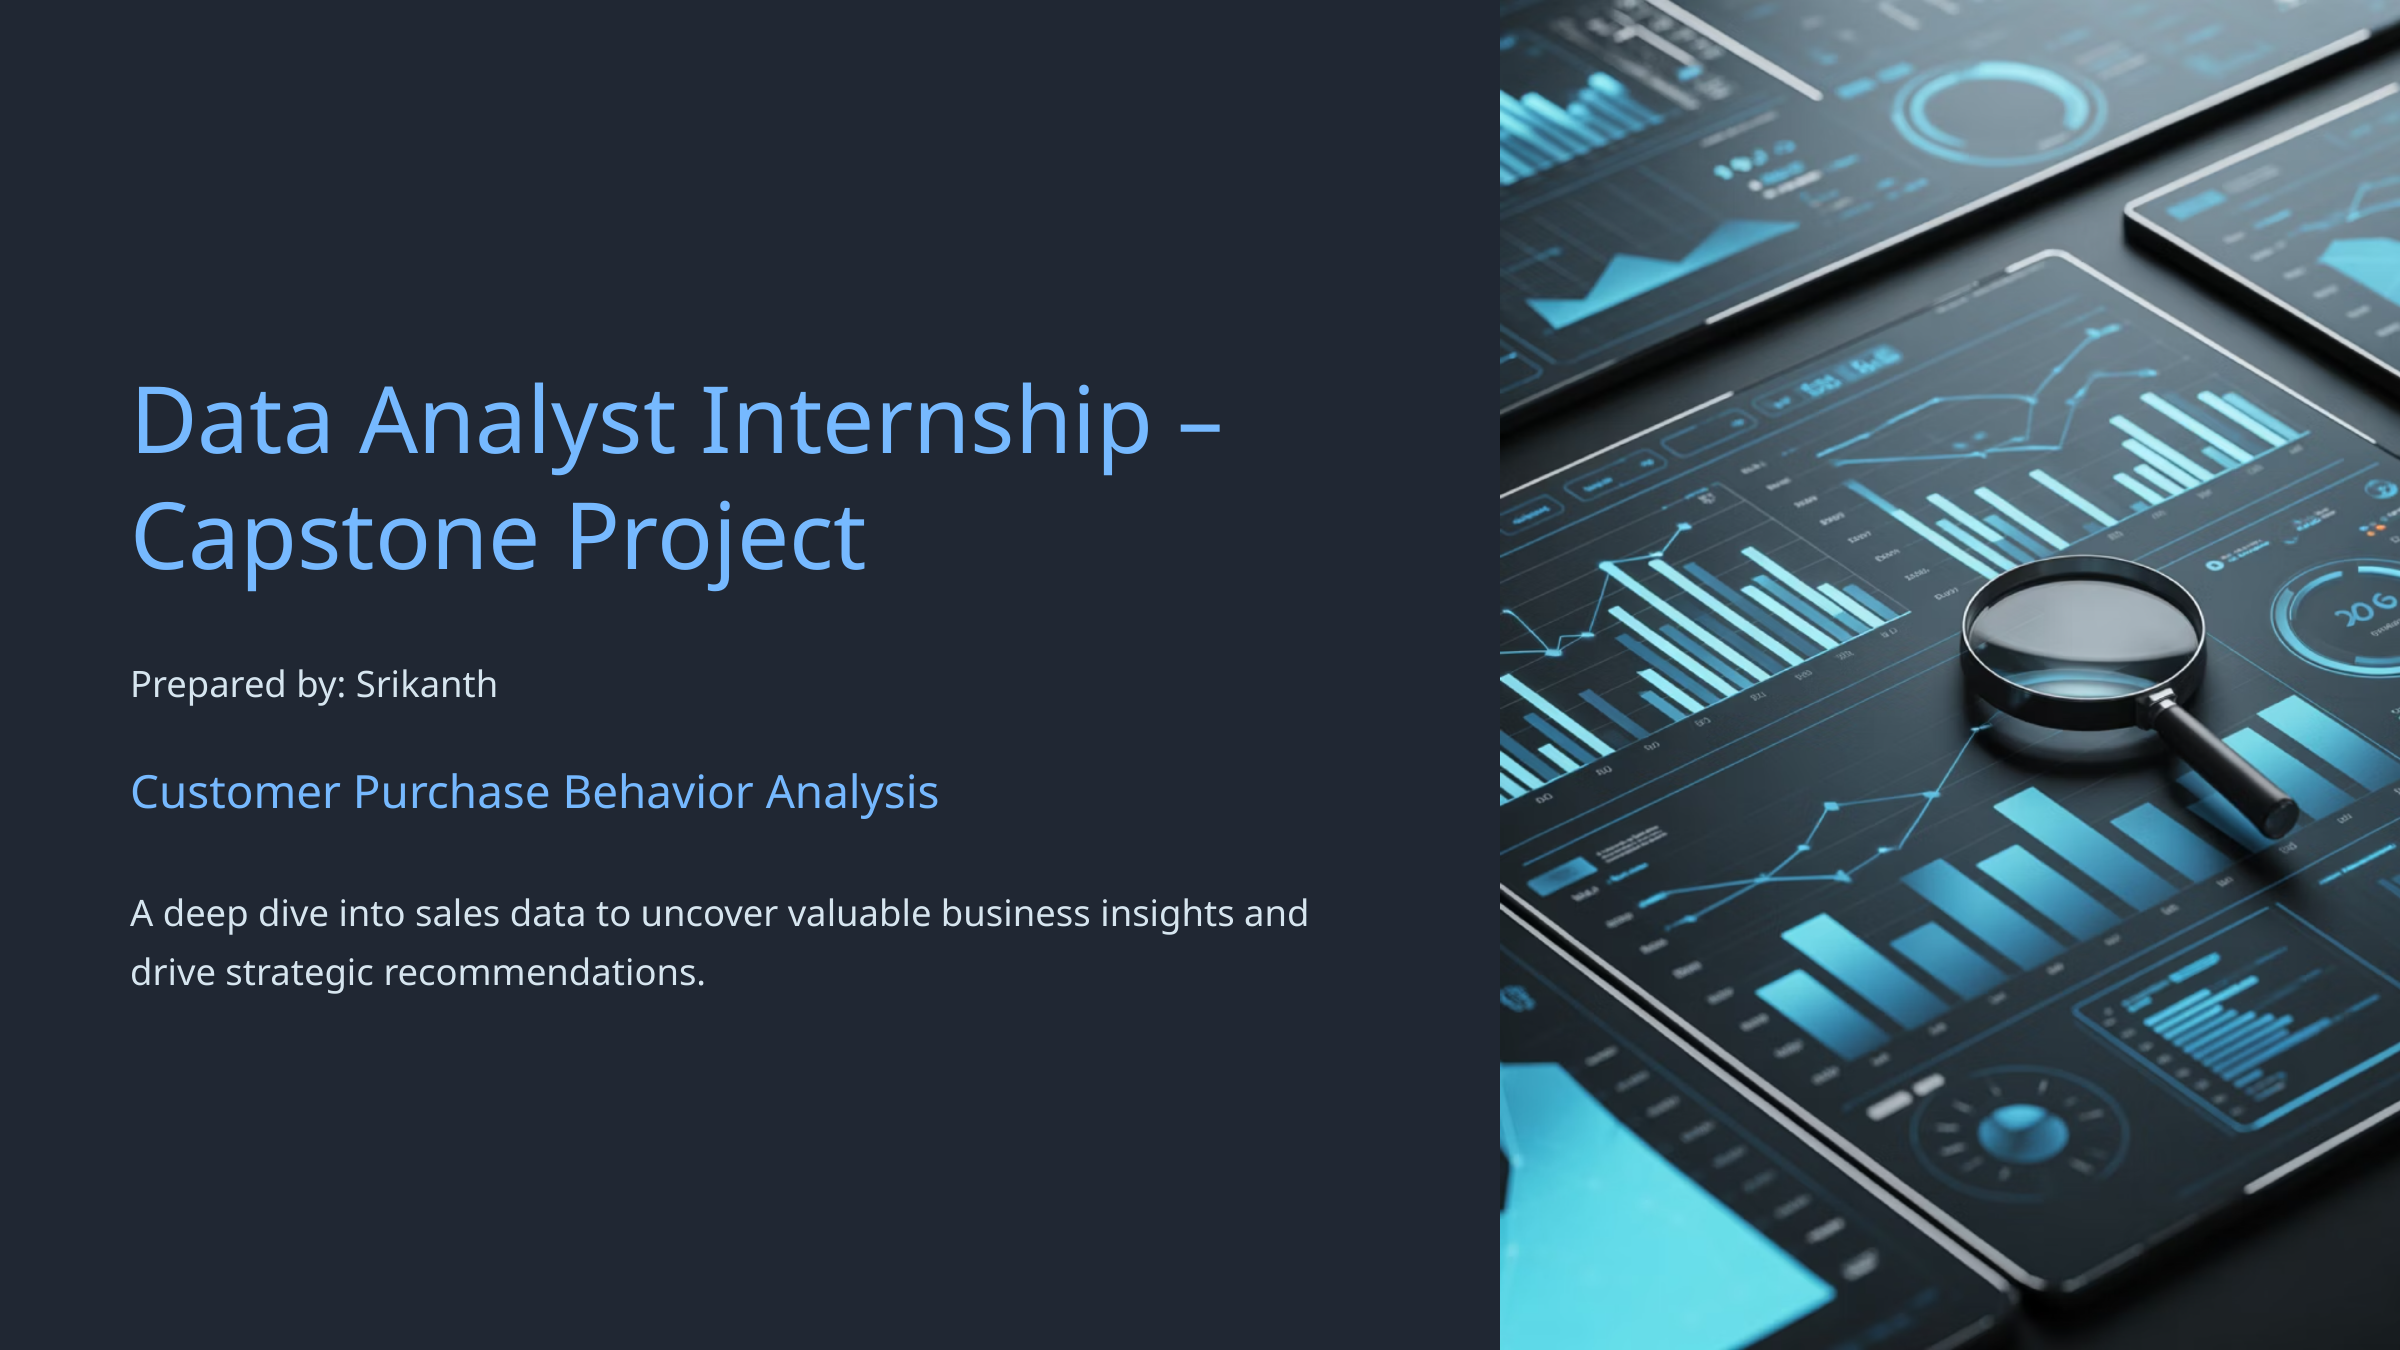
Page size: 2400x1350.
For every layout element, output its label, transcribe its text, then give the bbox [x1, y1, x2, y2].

text_box Prepared by: Srikanth [130, 644, 1370, 705]
text_box Data Analyst Internship – Capstone Project [130, 356, 1370, 590]
picture [1499, 0, 2400, 1350]
text_box Customer Purchase Behavior Analysis [130, 760, 969, 819]
text_box A deep dive into sales data to uncover valuable business insights and drive strategic recommendations. [130, 874, 1370, 994]
